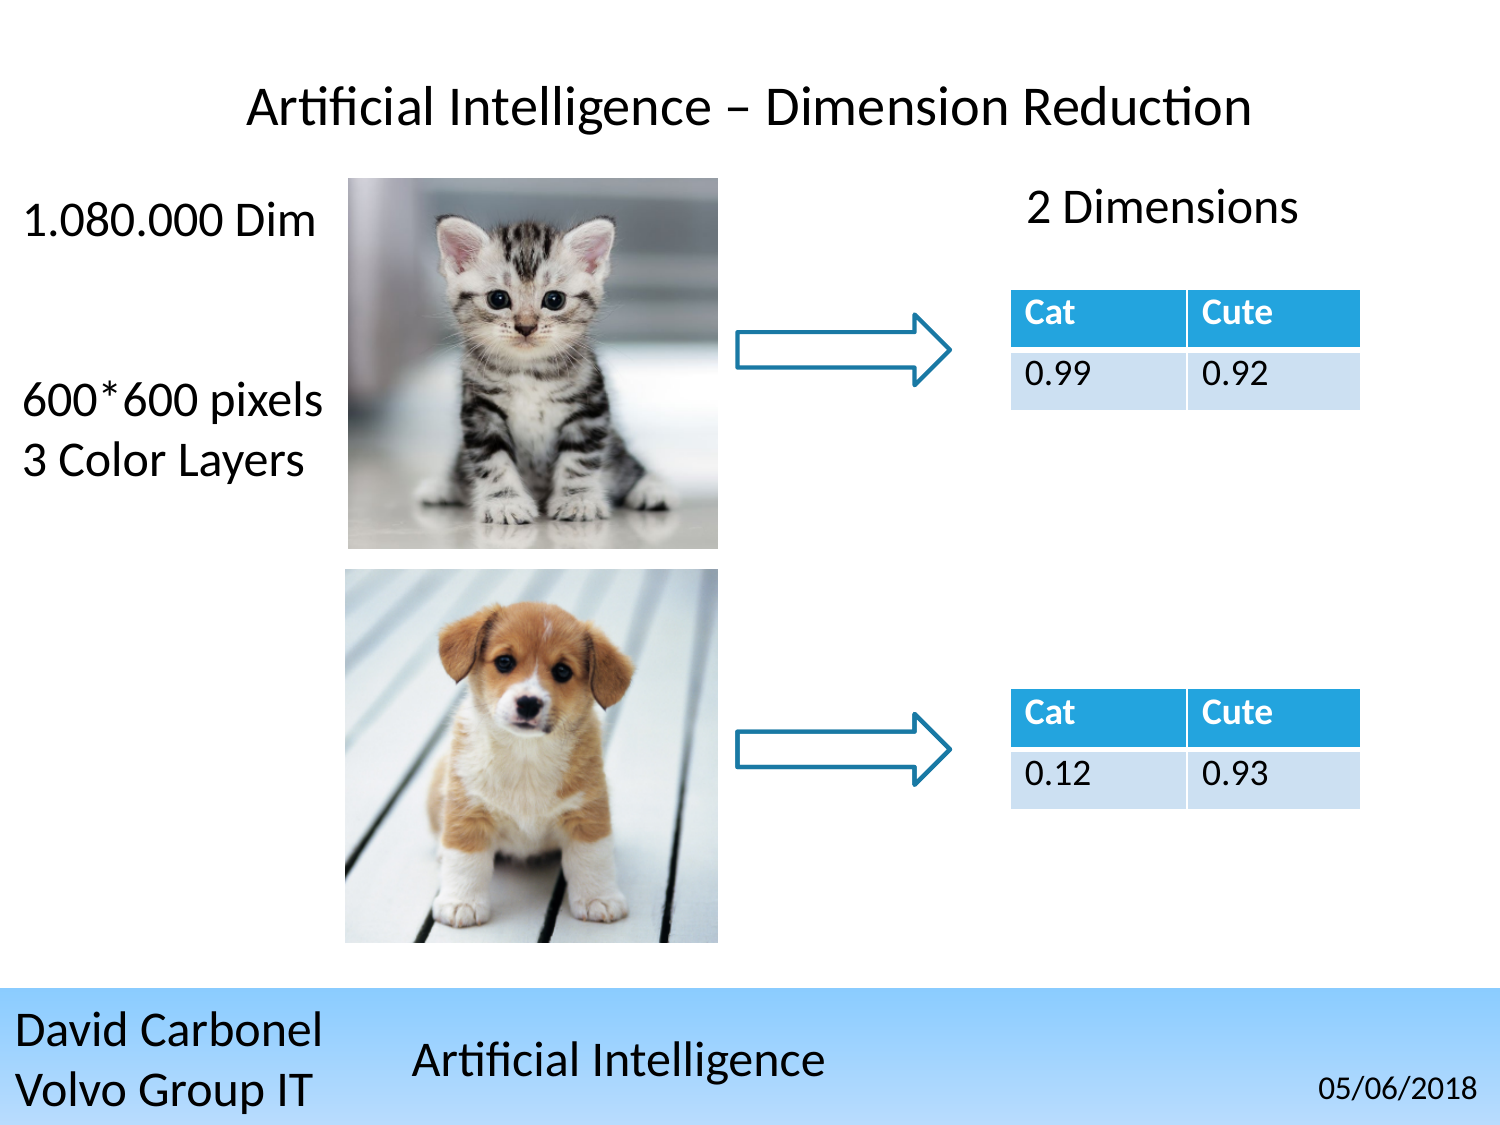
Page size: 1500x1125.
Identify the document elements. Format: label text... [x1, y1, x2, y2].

picture [345, 569, 719, 943]
table_header Cat [1011, 689, 1186, 747]
text_box Artificial Intelligence [396, 1018, 842, 1094]
table_cell 0.92 [1188, 353, 1360, 410]
table_cell 0.99 [1011, 353, 1186, 410]
text_box [735, 711, 953, 787]
table_cell 0.93 [1188, 752, 1360, 809]
text_box 05/06/2018 [1303, 1059, 1493, 1114]
text_box David Carbonel Volvo Group IT [0, 988, 365, 1124]
table_header Cute [1188, 290, 1360, 347]
picture [348, 178, 719, 549]
text_box [735, 312, 953, 388]
text_box [0, 987, 1500, 1125]
text_box 2 Dimensions [1011, 166, 1315, 242]
text_box 1.080.000 Dim 600*600 pixels 3 Color Layers [7, 178, 339, 494]
table_cell 0.12 [1011, 752, 1186, 809]
table_header Cat [1011, 290, 1186, 347]
table_header Cute [1188, 689, 1360, 747]
title Artificial Intelligence – Dimension Reduction [75, 45, 1425, 162]
